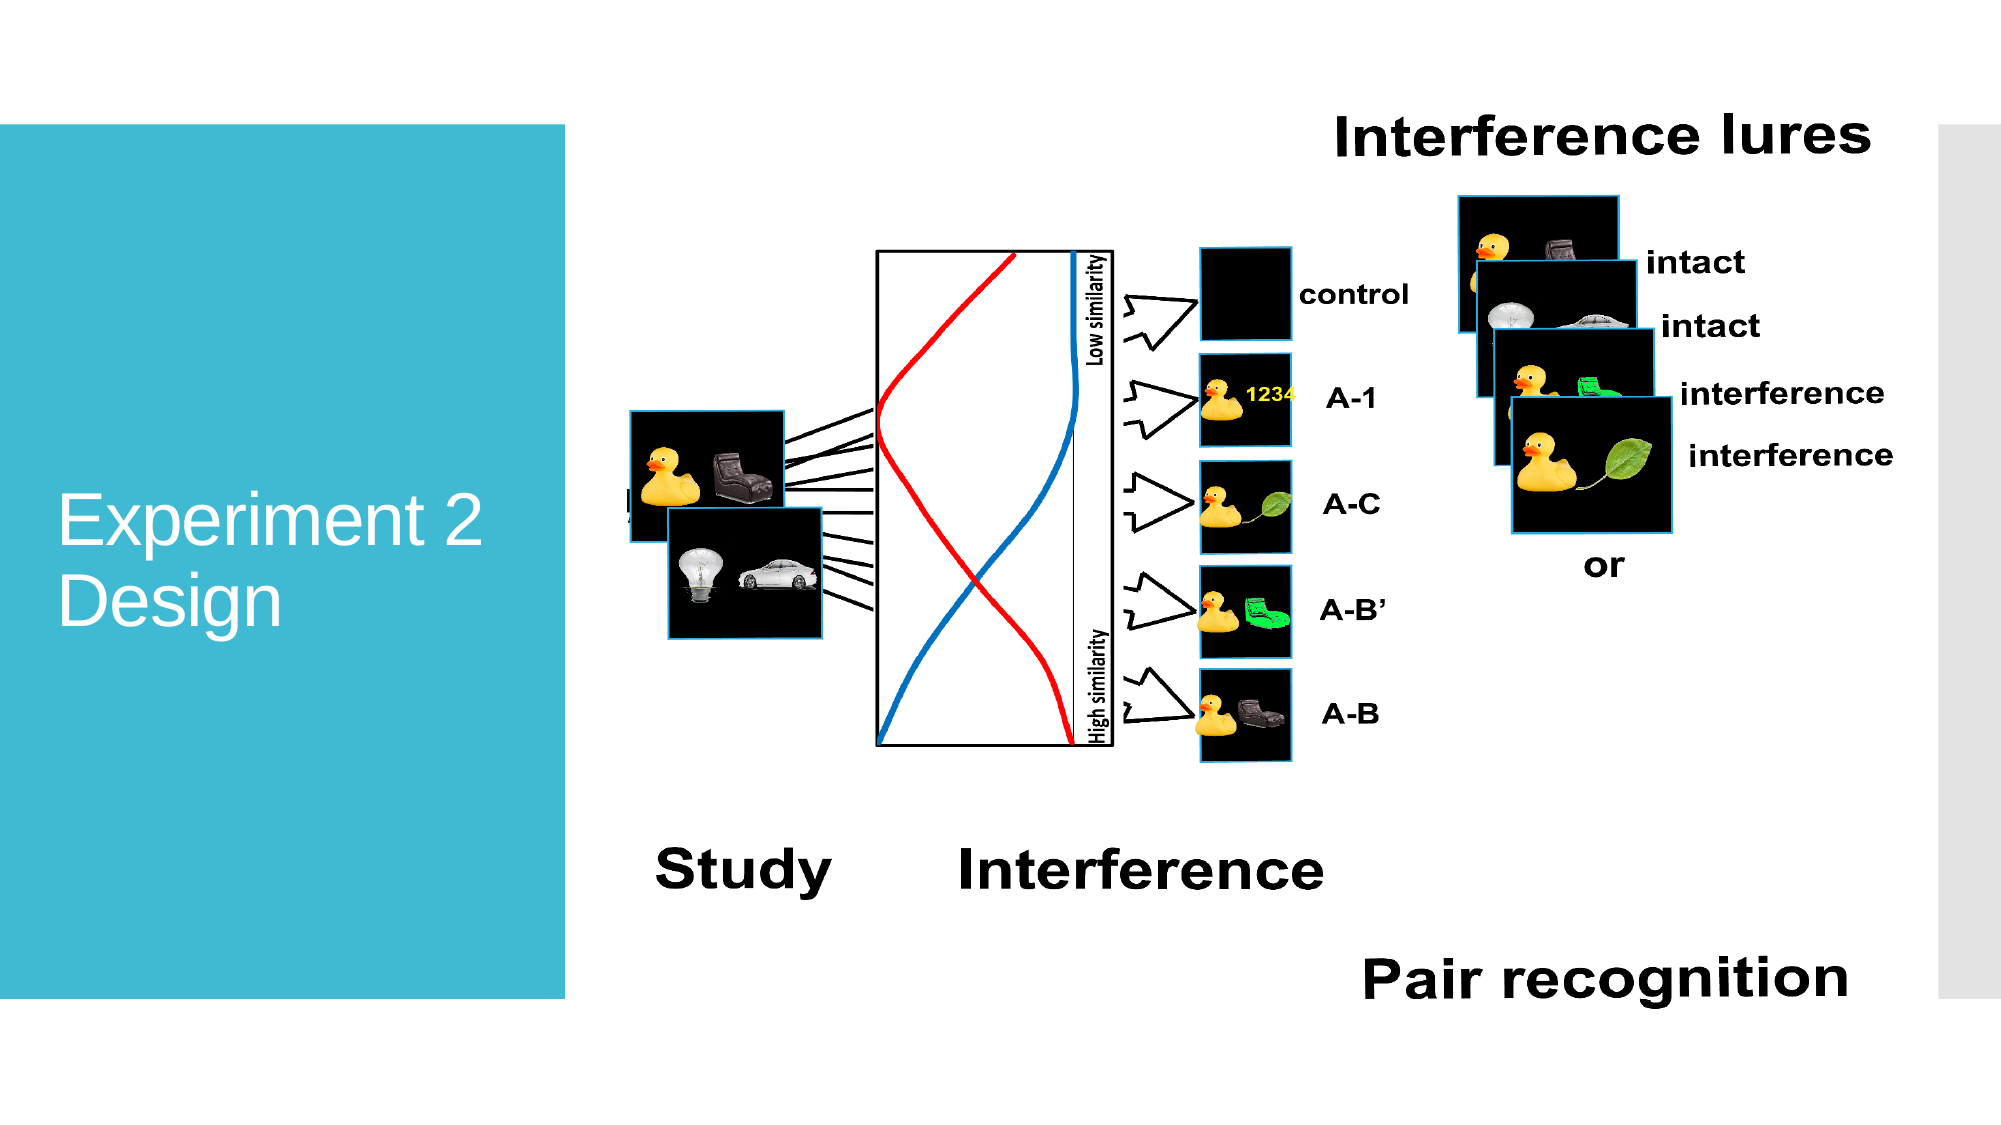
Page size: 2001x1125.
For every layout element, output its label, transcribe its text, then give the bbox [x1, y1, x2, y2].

picture [627, 103, 1894, 1020]
title Experiment 2 Design [41, 184, 525, 940]
